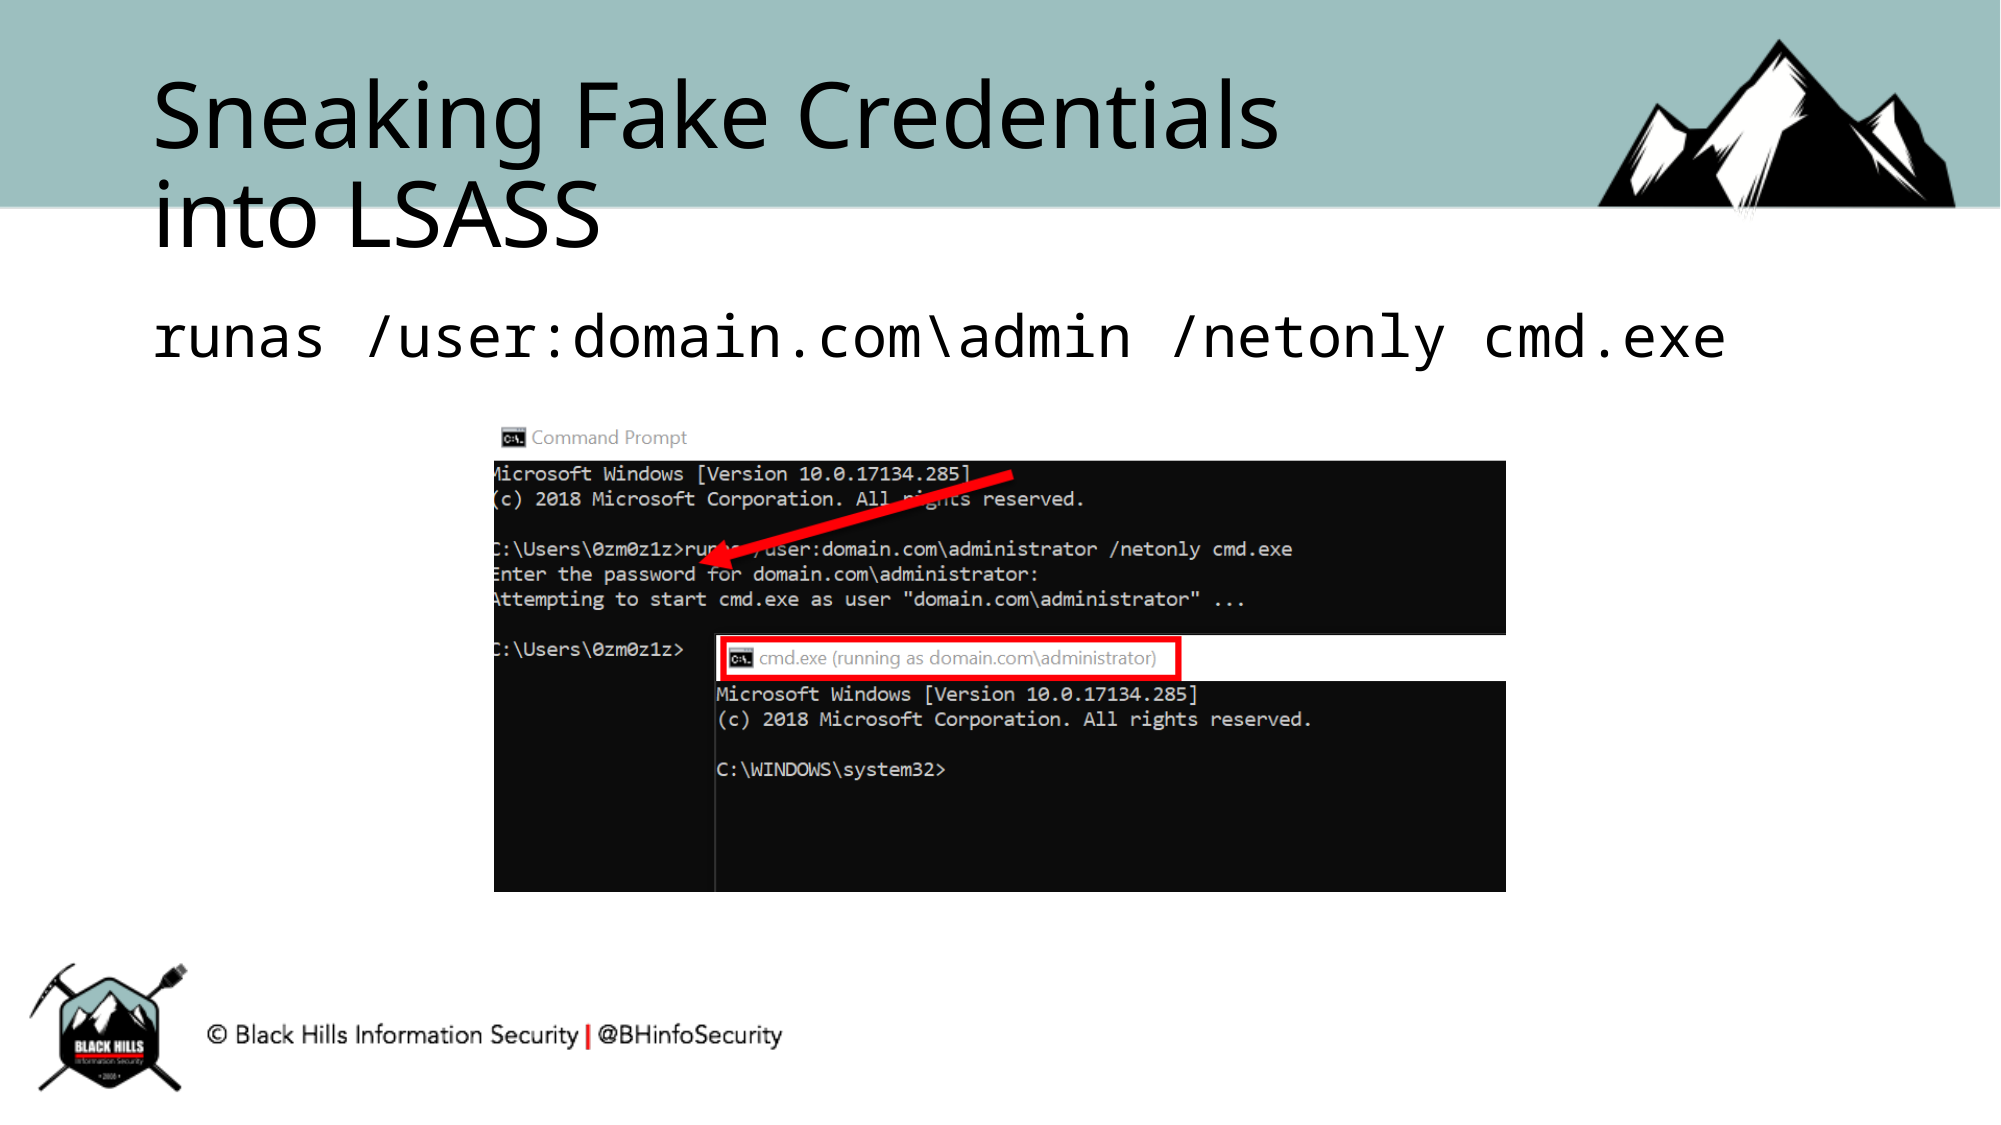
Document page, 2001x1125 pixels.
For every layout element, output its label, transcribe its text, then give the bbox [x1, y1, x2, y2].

list runas /user:domain.com\admin /netonly cmd.exe [137, 299, 1863, 1014]
title Sneaking Fake Credentials into LSASS [137, 59, 1863, 278]
picture [0, 0, 2001, 1125]
